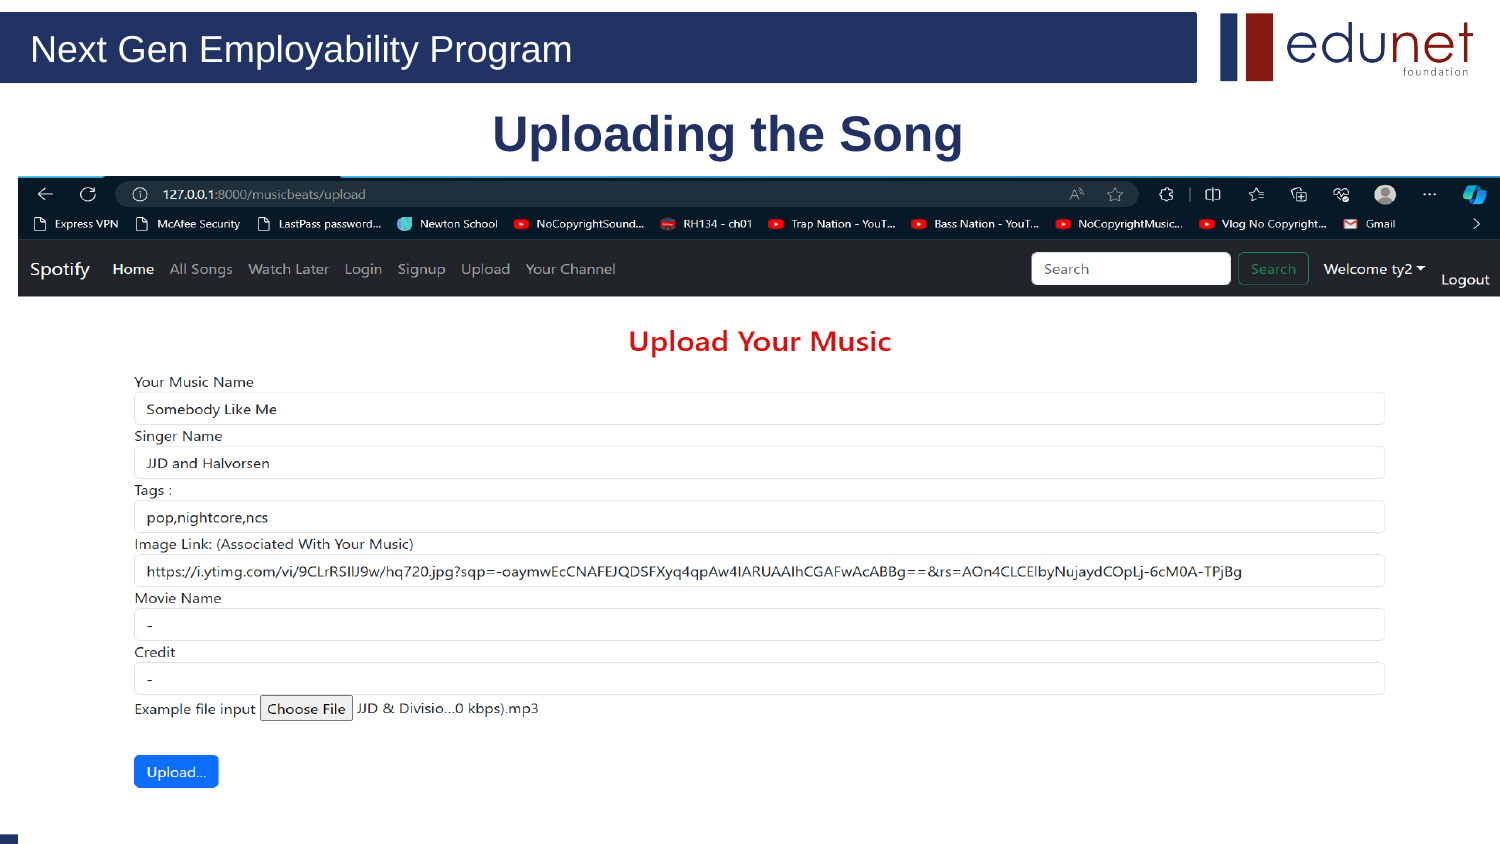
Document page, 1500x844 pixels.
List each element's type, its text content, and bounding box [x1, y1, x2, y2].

title Uploading the Song [37, 86, 1419, 175]
picture [17, 176, 1500, 844]
picture [1279, 14, 1482, 83]
